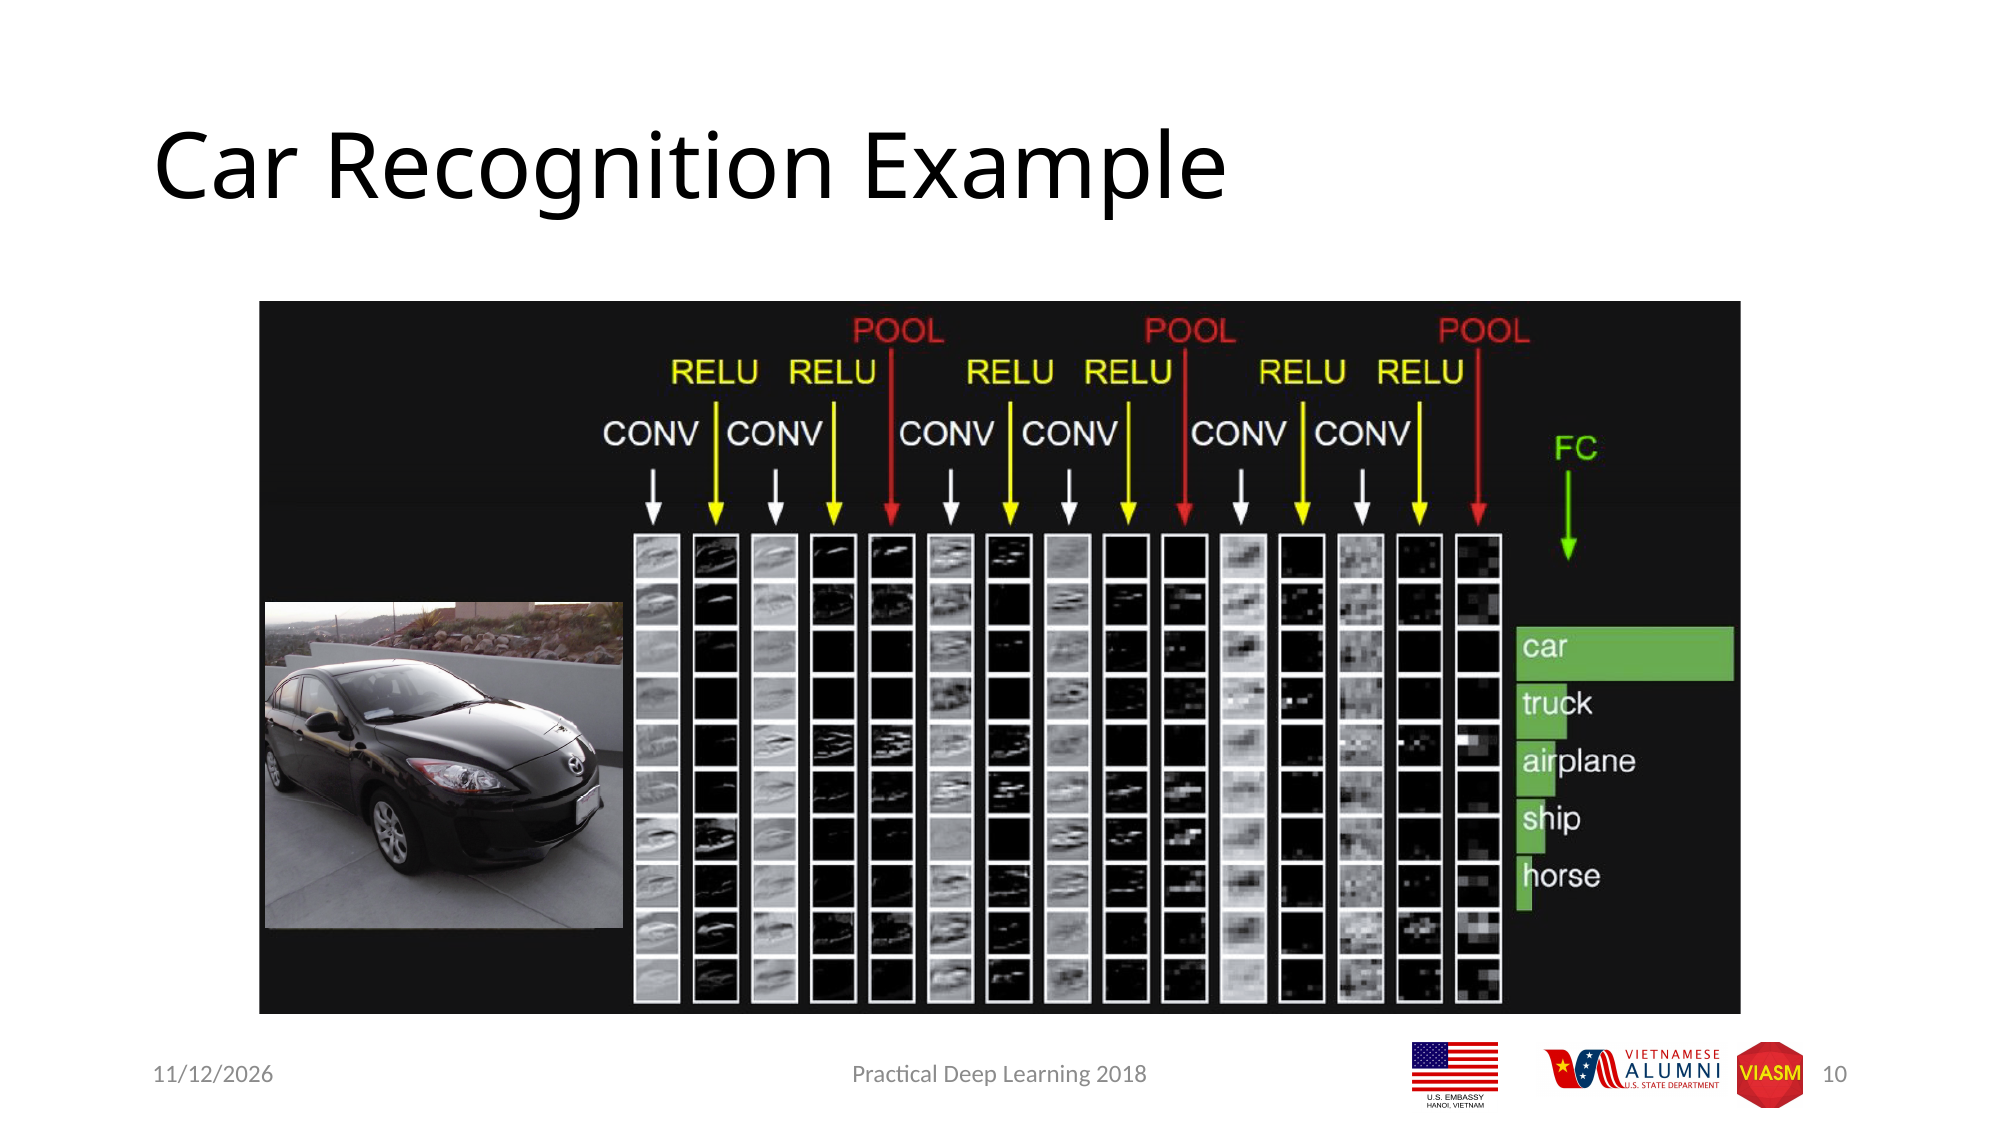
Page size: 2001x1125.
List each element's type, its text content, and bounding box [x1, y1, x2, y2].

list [259, 299, 1741, 1014]
picture [1737, 1103, 1803, 1108]
footer Practical Deep Learning 2018 [662, 1042, 1338, 1103]
title Car Recognition Example [137, 59, 1863, 278]
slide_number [137, 1042, 588, 1103]
picture [1412, 1103, 1498, 1113]
slide_number 10 [1412, 1042, 1863, 1103]
